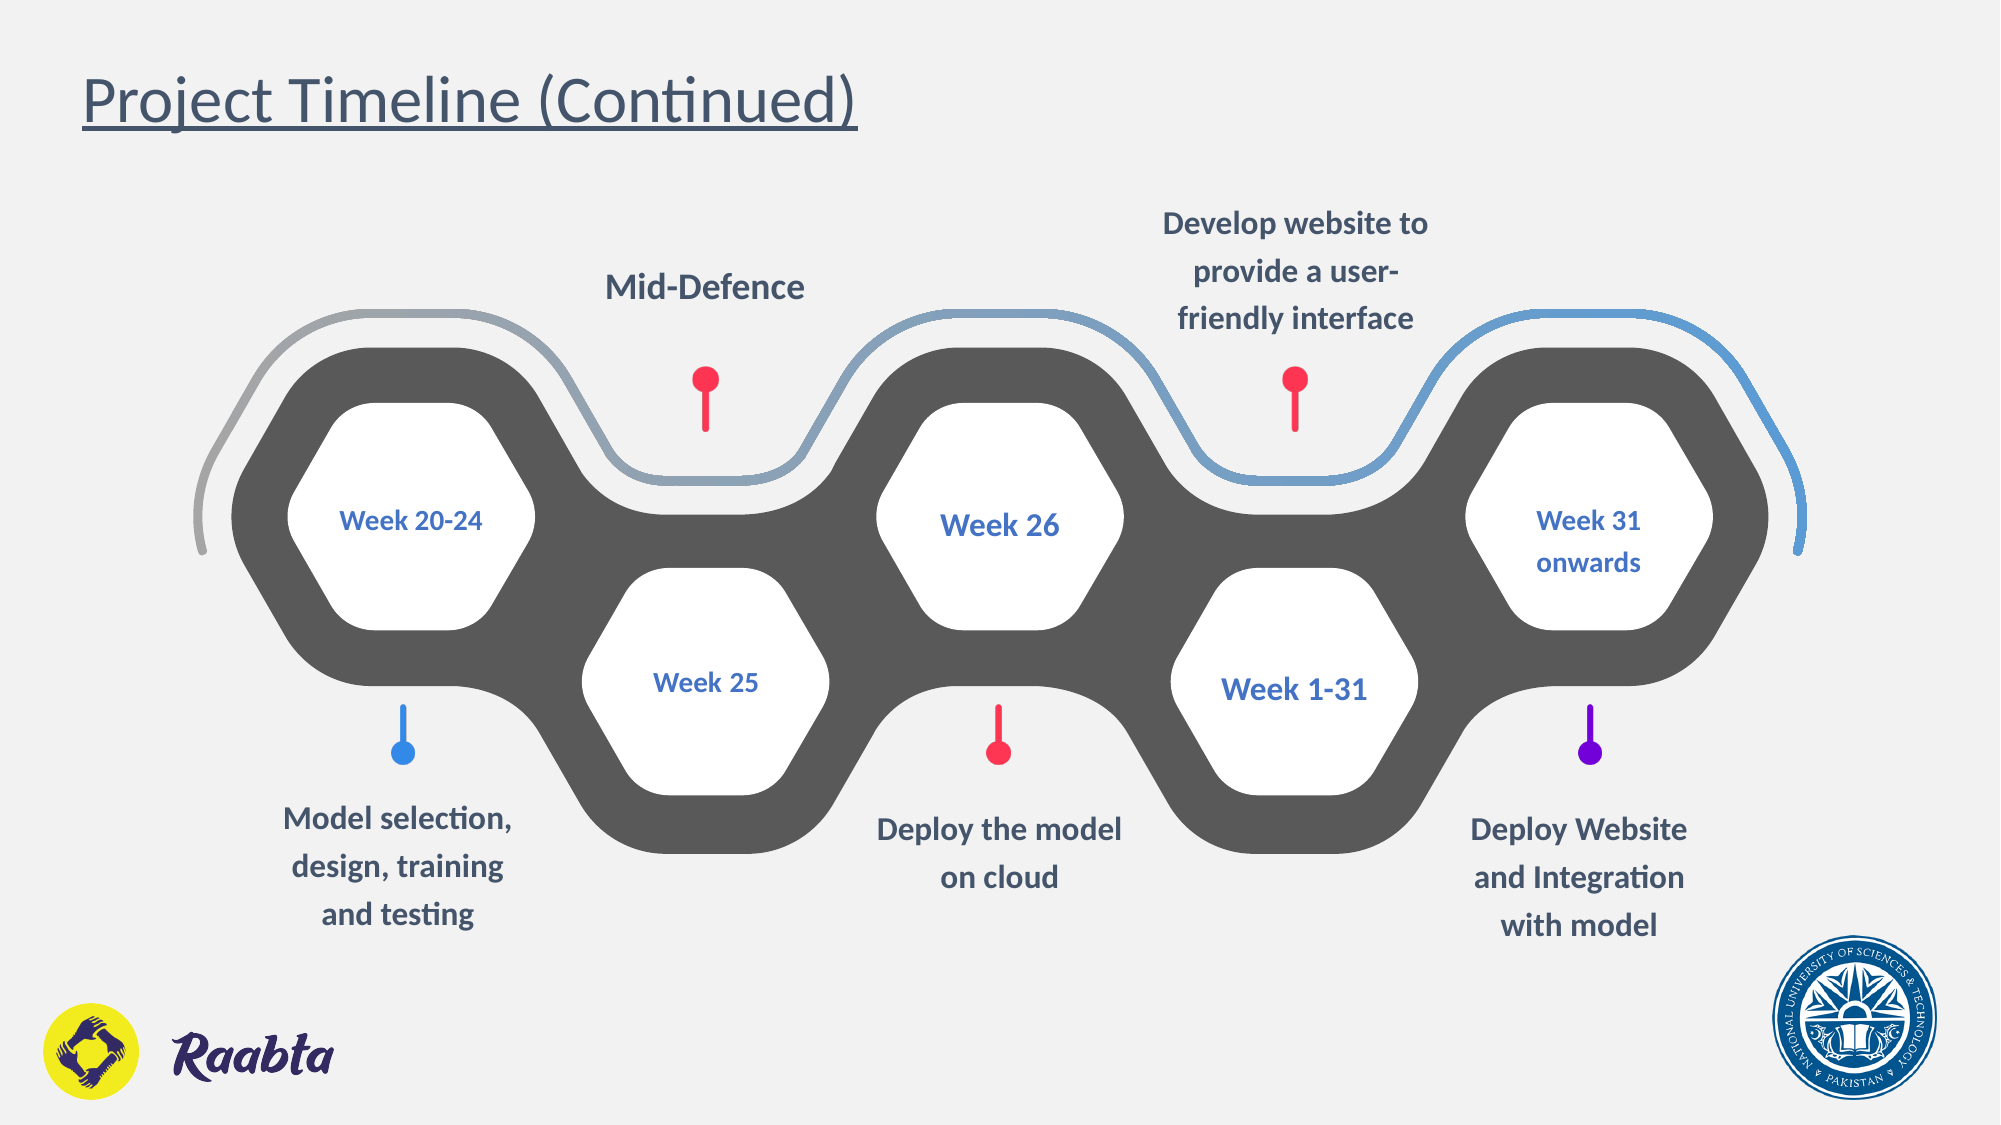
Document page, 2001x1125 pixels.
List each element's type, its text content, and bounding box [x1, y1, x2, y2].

picture [1772, 935, 1937, 1100]
text_box Project Timeline (Continued) [67, 48, 964, 143]
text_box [188, 192, 1812, 942]
picture [43, 1003, 334, 1100]
